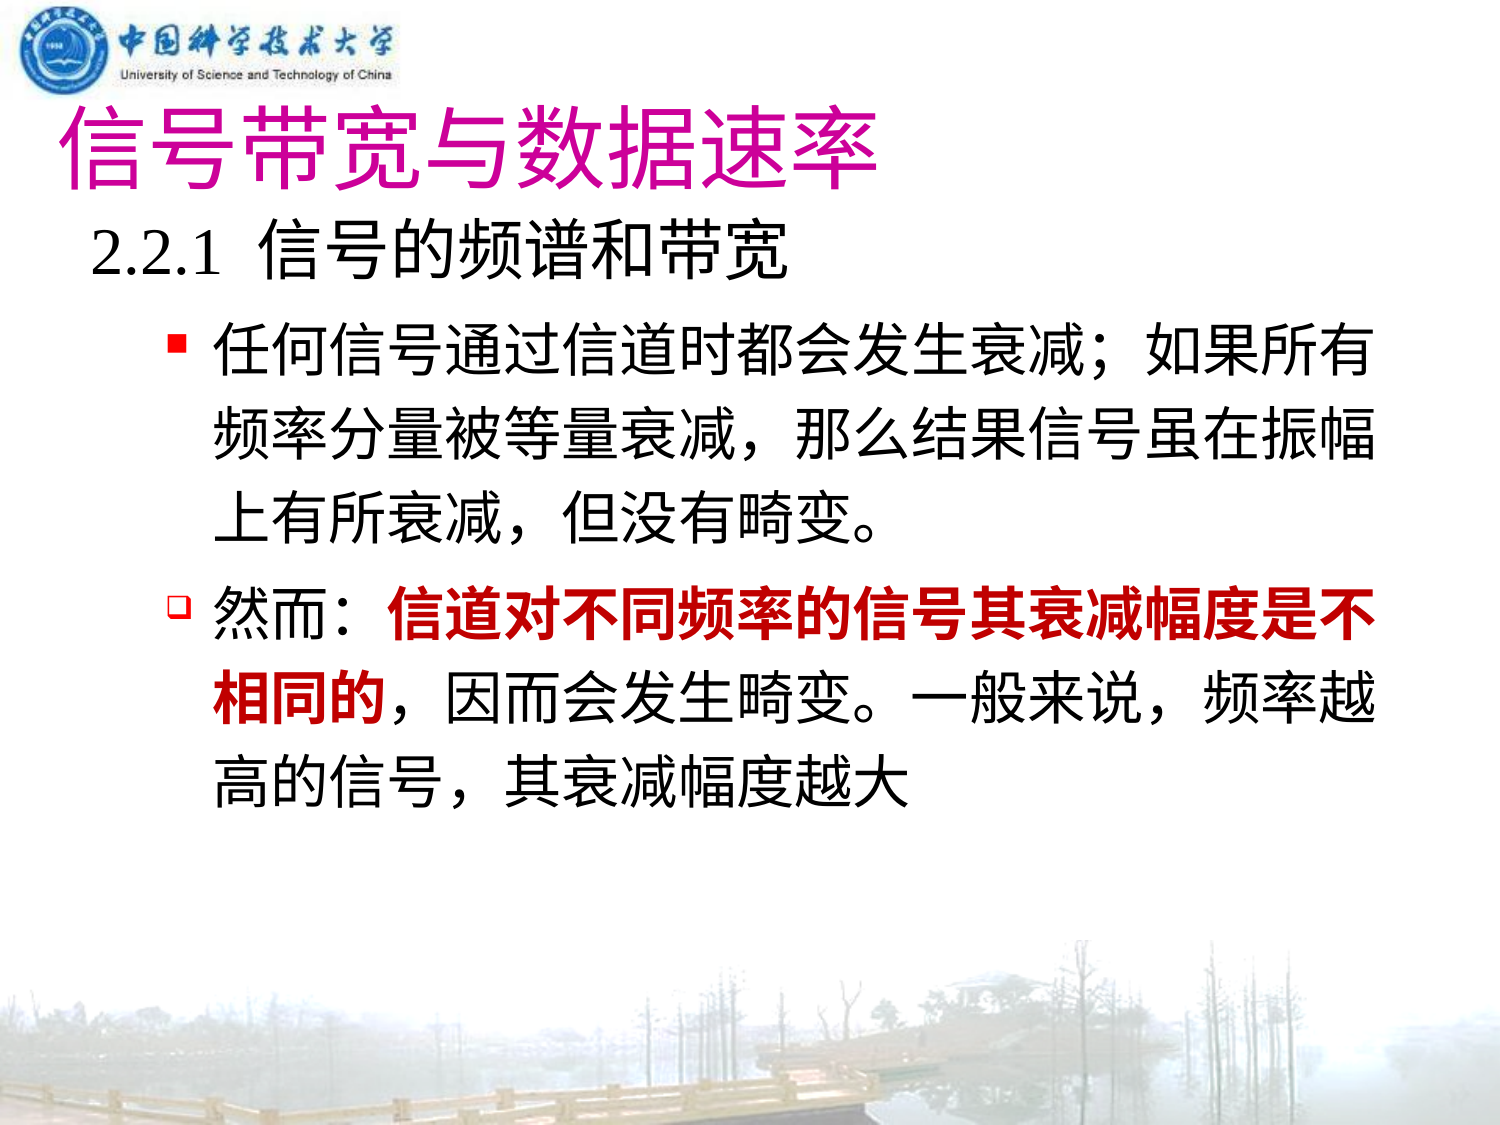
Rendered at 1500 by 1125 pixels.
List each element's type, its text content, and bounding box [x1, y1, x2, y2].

picture [0, 0, 422, 103]
title 信号带宽与数据速率 [40, 63, 1468, 209]
slide_number 85 [0, 940, 1500, 1125]
list 2.2.1 信号的频谱和带宽 任何信号通过信道时都会发生衰减；如果所有频率分量被等量衰减，那么结果信号虽在振幅上有所衰减，但没有畸变。 然而：信道对不同频率的信号其衰减幅度是不相同的，因而会发生畸变。一般来说，频率越高的信号，其衰减幅度越大 [74, 199, 1426, 1026]
